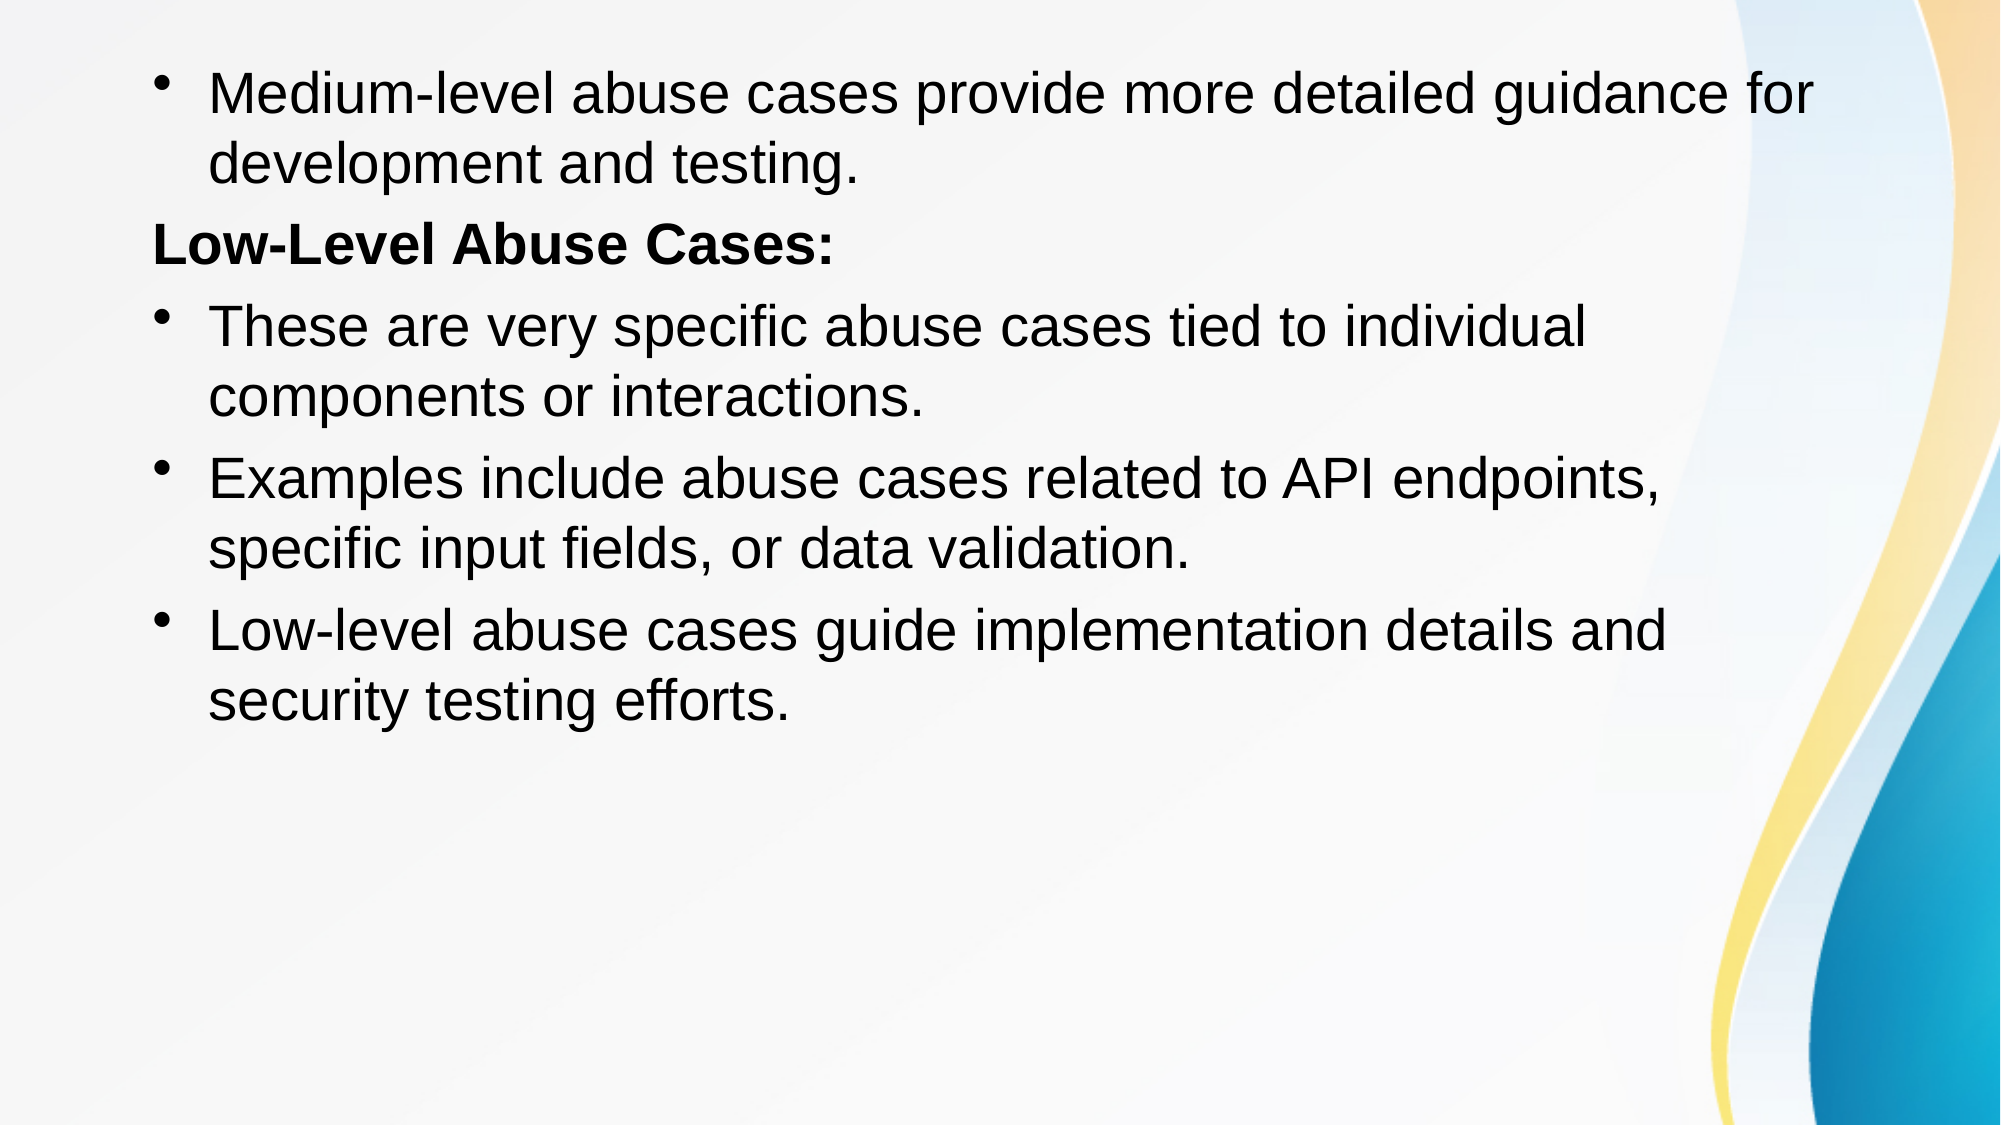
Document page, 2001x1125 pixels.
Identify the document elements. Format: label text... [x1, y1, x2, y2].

picture [0, 0, 2001, 1125]
list Medium-level abuse cases provide more detailed guidance for development and testing. Low-Level Abuse Cases: These are very specific abuse cases tied to individual components or interactions. Examples include abuse cases related to API endpoints, specific input fields, or data validation. Low-level abuse cases guide implementation details and security testing efforts. [137, 47, 1863, 1014]
